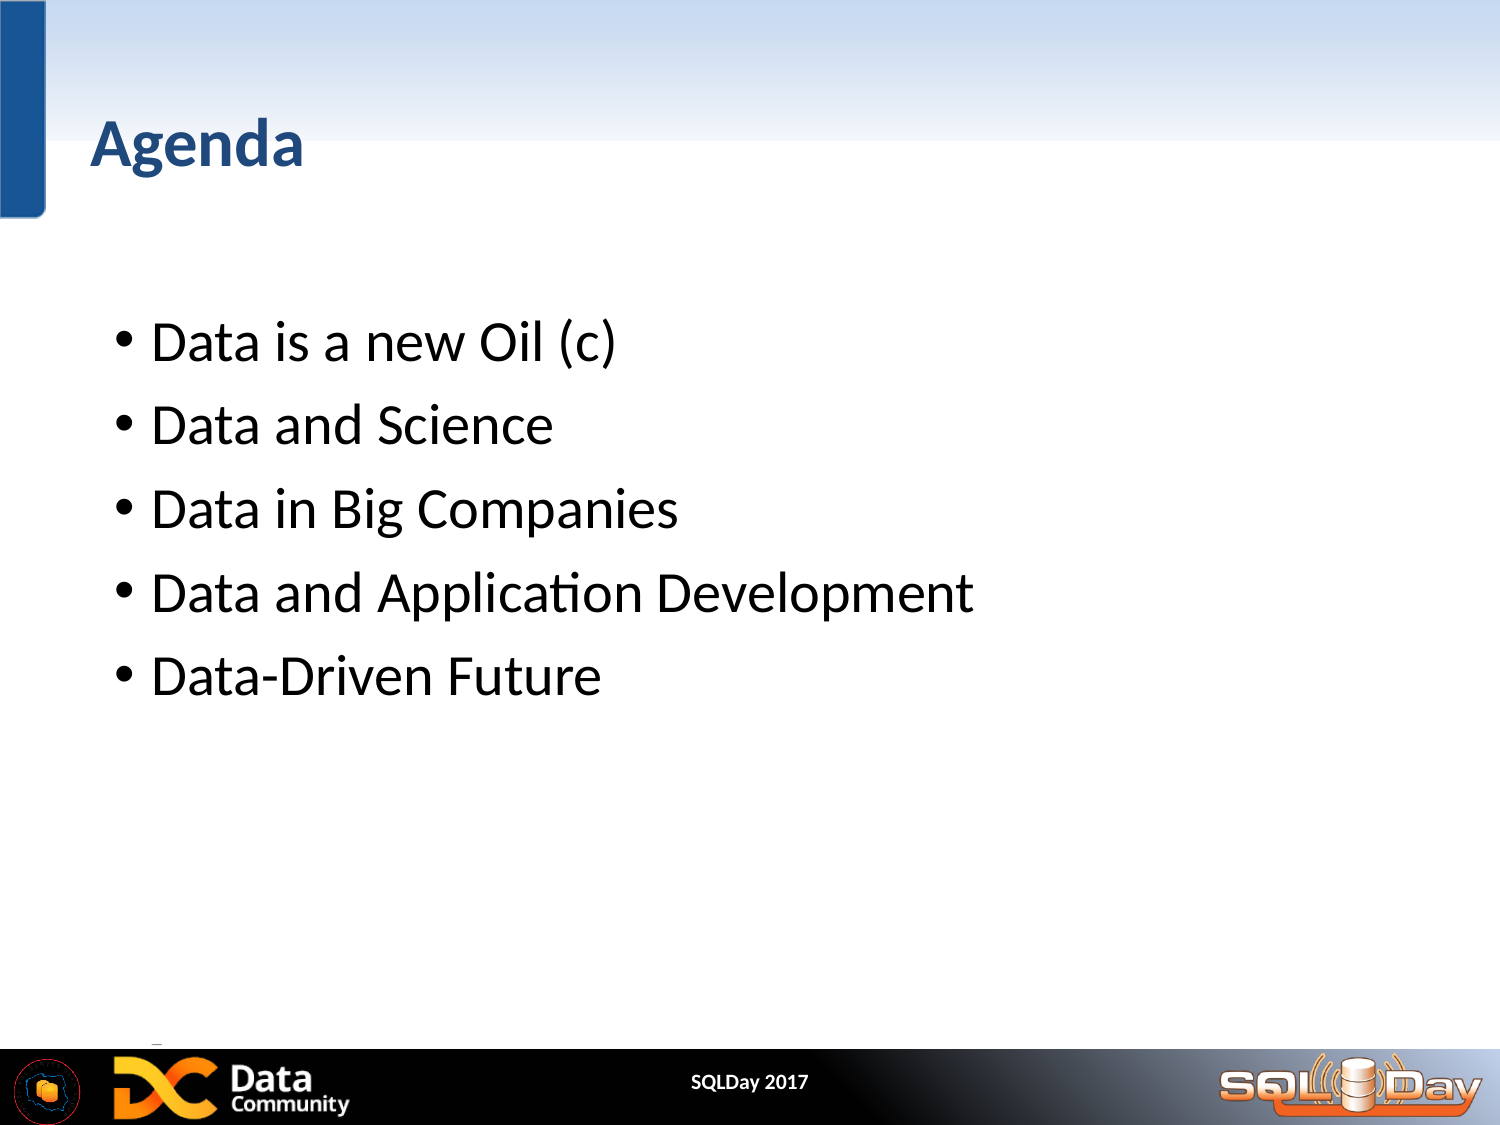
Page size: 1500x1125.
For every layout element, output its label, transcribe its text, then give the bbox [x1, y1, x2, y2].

picture [0, 0, 46, 219]
picture [1219, 1053, 1483, 1117]
text_box Data is a new Oil (c) Data and Science Data in Big Companies Data and Application Development Data-Driven Future [103, 305, 1397, 1054]
title Agenda [75, 45, 1425, 233]
picture [12, 1057, 81, 1125]
picture [92, 1044, 378, 1125]
